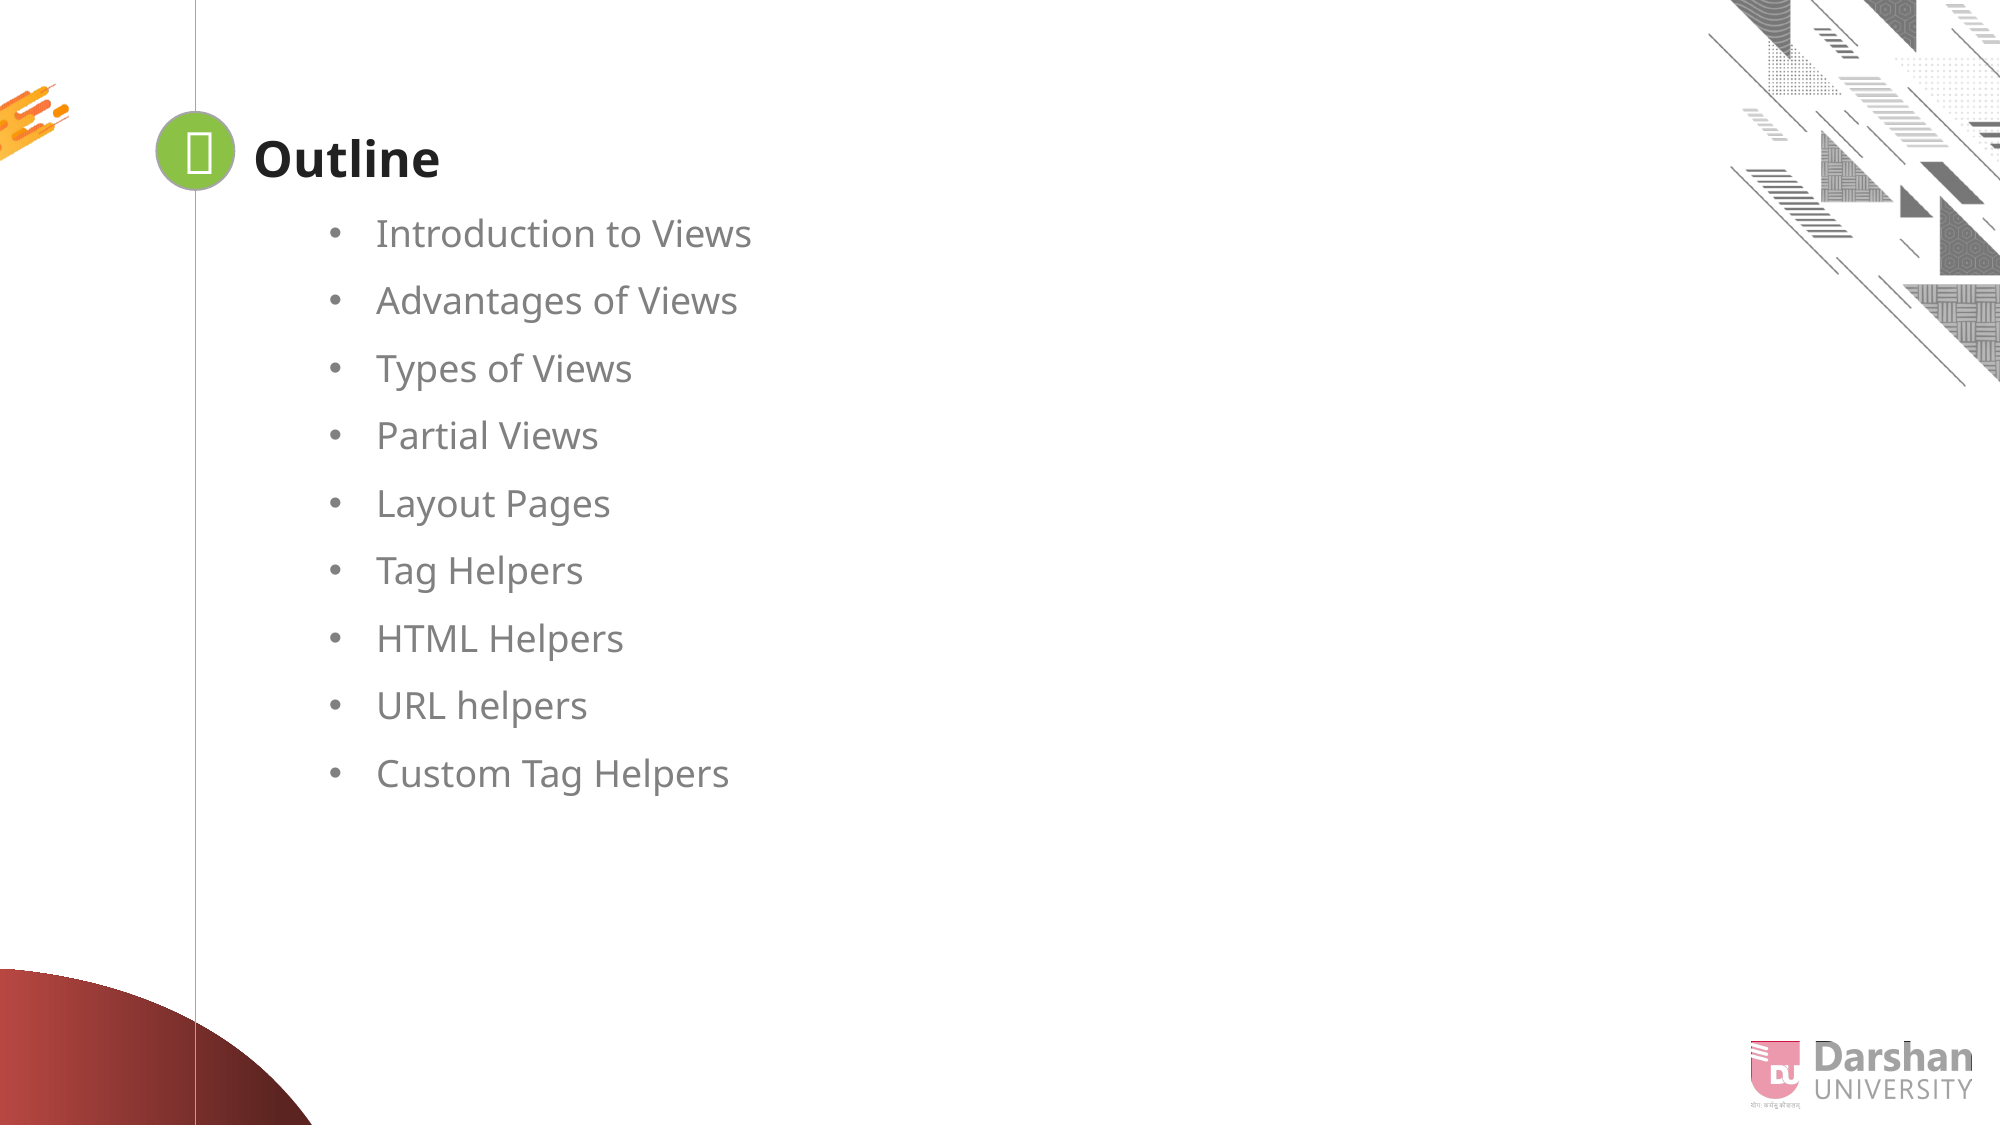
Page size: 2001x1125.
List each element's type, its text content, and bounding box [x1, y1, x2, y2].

text_box  [155, 110, 236, 191]
picture [0, 65, 90, 193]
text_box Outline Introduction to Views Advantages of Views Types of Views Partial Views Layout Pages Tag Helpers HTML Helpers URL helpers Custom Tag Helpers [239, 120, 1245, 870]
